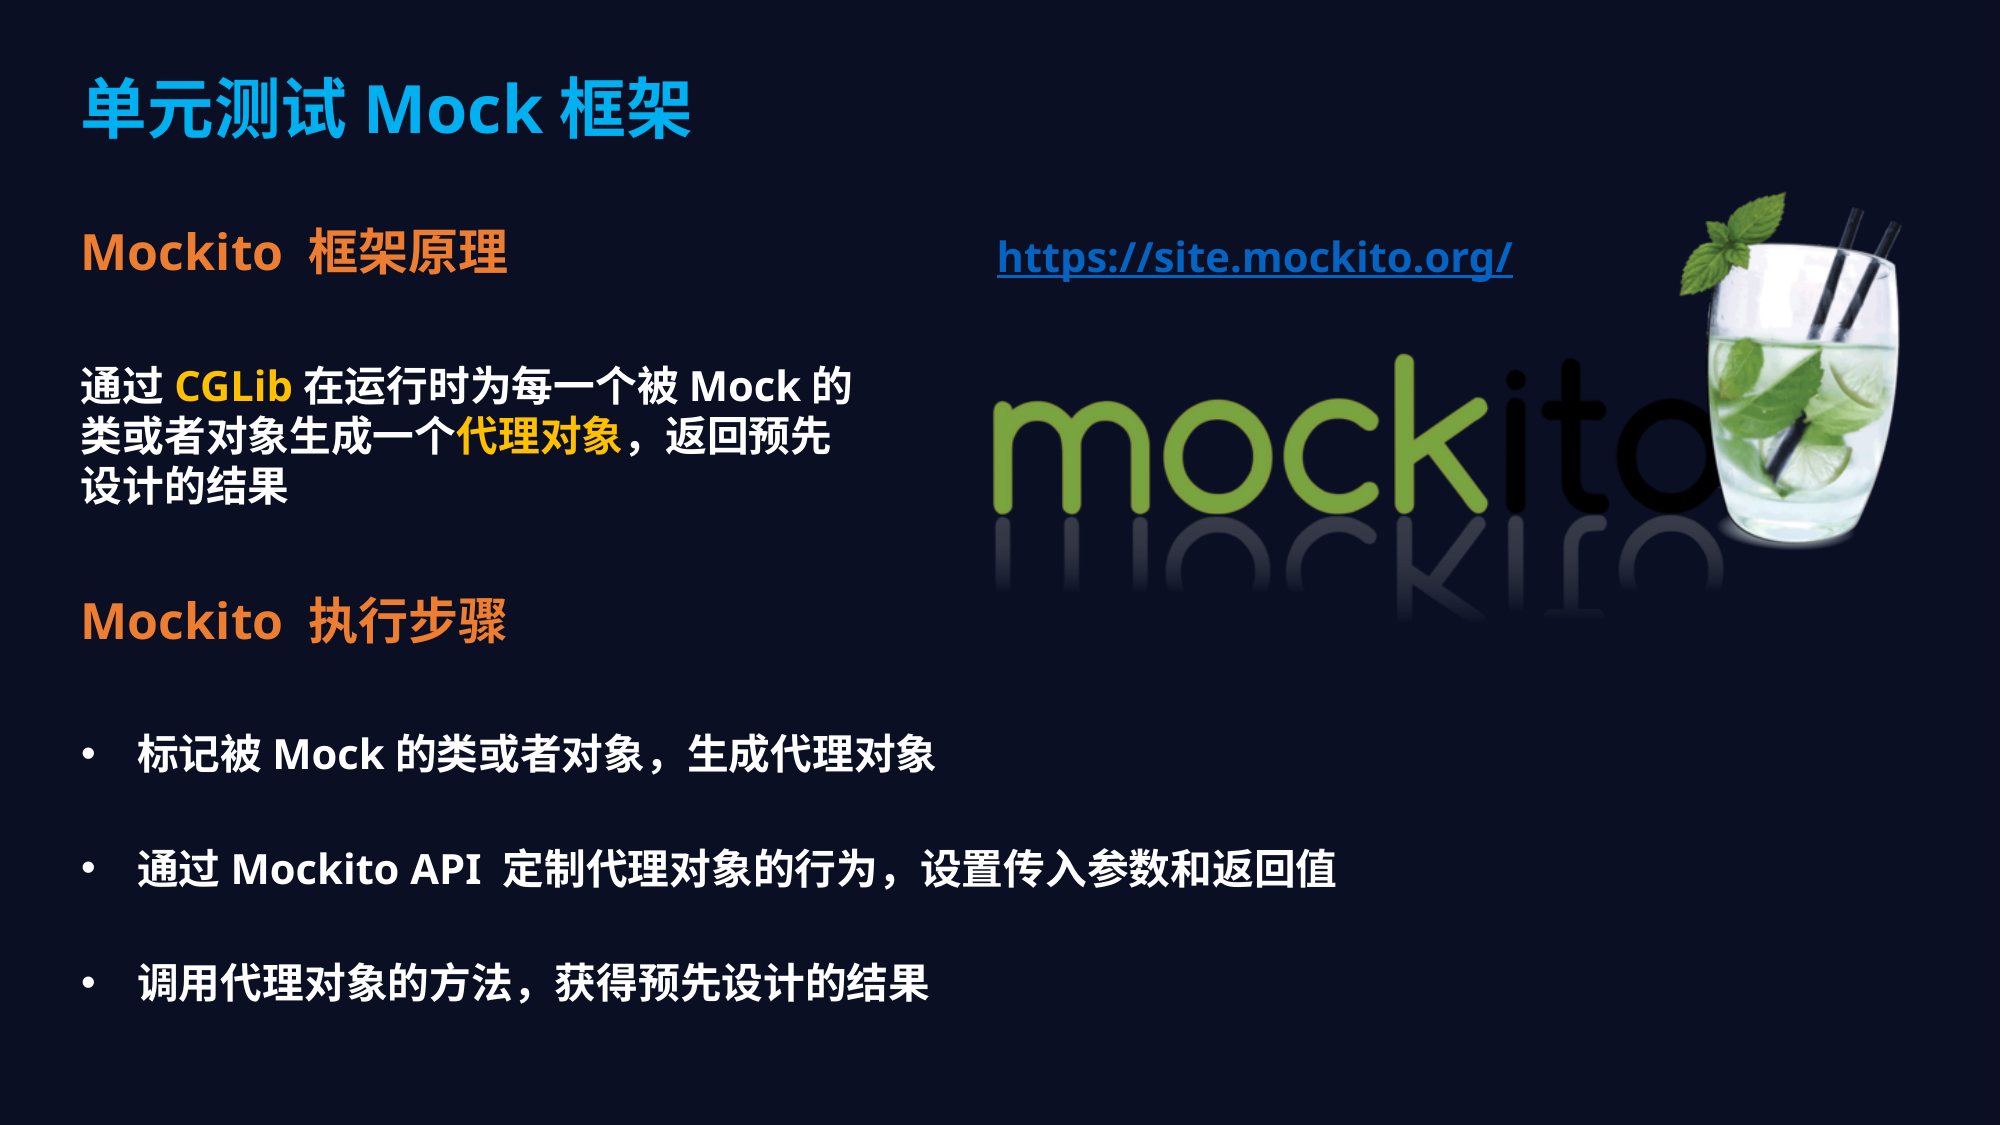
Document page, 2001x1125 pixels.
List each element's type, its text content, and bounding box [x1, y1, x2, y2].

text_box 标记被Mock的类或者对象，生成代理对象 [66, 720, 982, 786]
text_box 单元测试Mock框架 [66, 59, 824, 155]
text_box 通过Mockito API 定制代理对象的行为，设置传入参数和返回值 [66, 835, 1387, 900]
text_box Mockito 框架原理 [66, 212, 566, 288]
text_box Mockito 执行步骤 [66, 581, 566, 657]
picture [895, 123, 2000, 677]
text_box 调用代理对象的方法，获得预先设计的结果 [66, 949, 1203, 1015]
text_box 通过CGLib在运行时为每一个被Mock的类或者对象生成一个代理对象，返回预先设计的结果 [66, 352, 875, 518]
